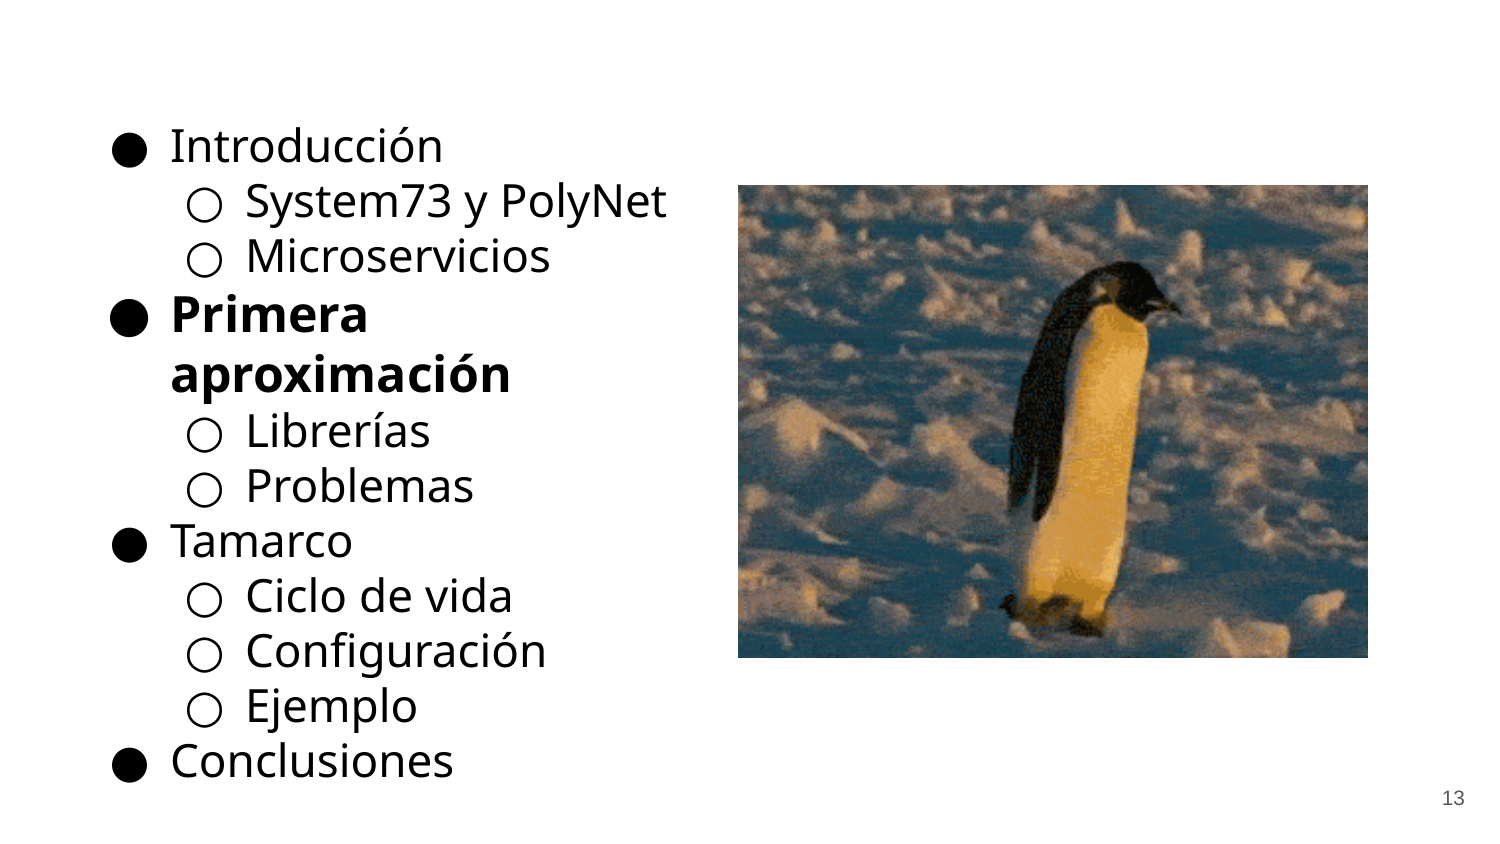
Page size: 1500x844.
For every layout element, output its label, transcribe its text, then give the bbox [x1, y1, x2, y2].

text_box Introducción System73 y PolyNet Microservicios Primera aproximación Librerías Problemas Tamarco Ciclo de vida Configuración Ejemplo Conclusiones [80, 102, 727, 742]
slide_number ‹#› [1389, 764, 1480, 830]
picture [738, 185, 1368, 659]
